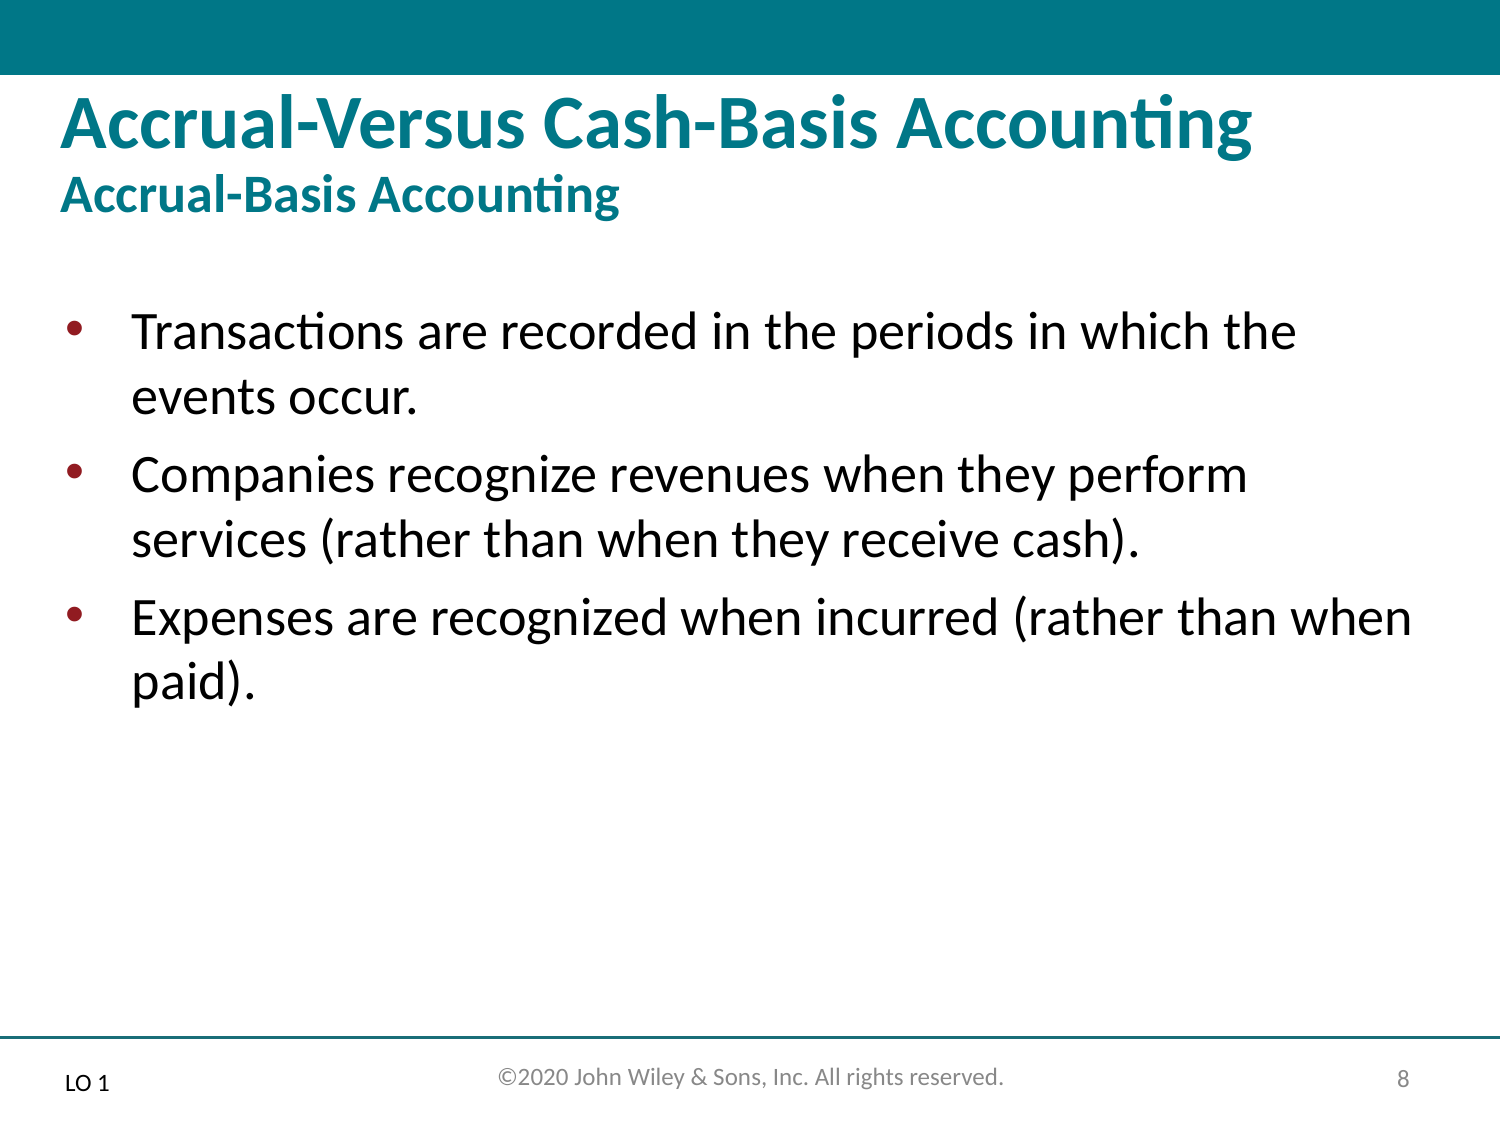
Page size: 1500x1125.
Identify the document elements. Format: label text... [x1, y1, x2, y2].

list Transactions are recorded in the periods in which the events occur. Companies recognize revenues when they perform services (rather than when they receive cash). Expenses are recognized when incurred (rather than when paid). [50, 287, 1450, 1025]
list LO 1 [50, 1062, 150, 1113]
title Accrual-Versus Cash-Basis Accounting Accrual-Basis Accounting [45, 75, 1447, 235]
